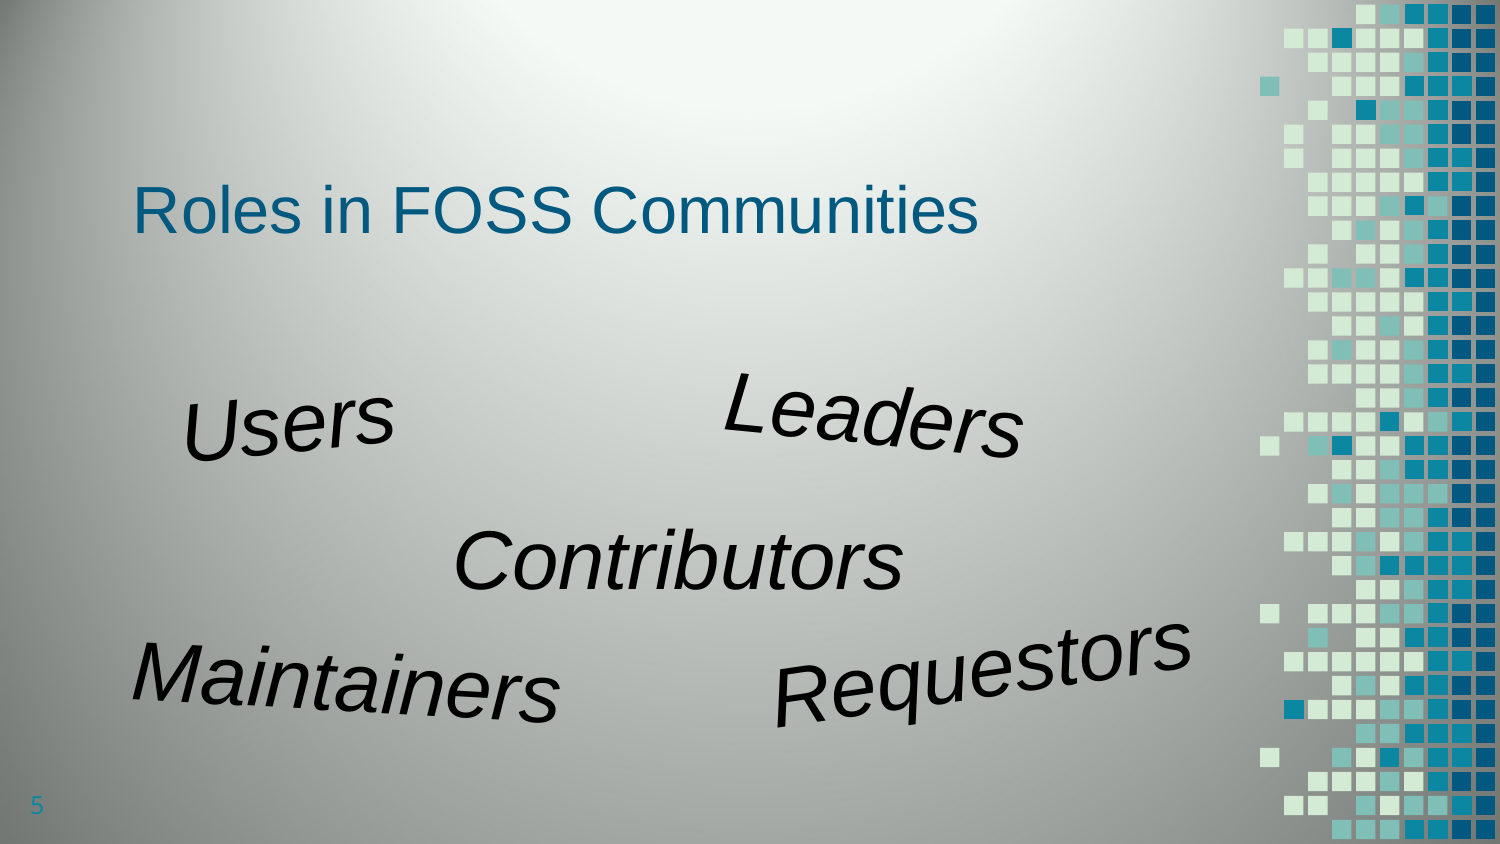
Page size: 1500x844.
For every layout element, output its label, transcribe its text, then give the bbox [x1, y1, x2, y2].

picture [0, 0, 1500, 844]
text_box Requestors [747, 573, 1216, 755]
title Roles in FOSS Communities [117, 121, 1227, 262]
text_box Leaders [705, 338, 1046, 485]
text_box Maintainers [114, 607, 581, 749]
text_box Contributors [437, 498, 921, 614]
slide_number 5 [15, 774, 105, 839]
text_box Users [158, 348, 417, 490]
